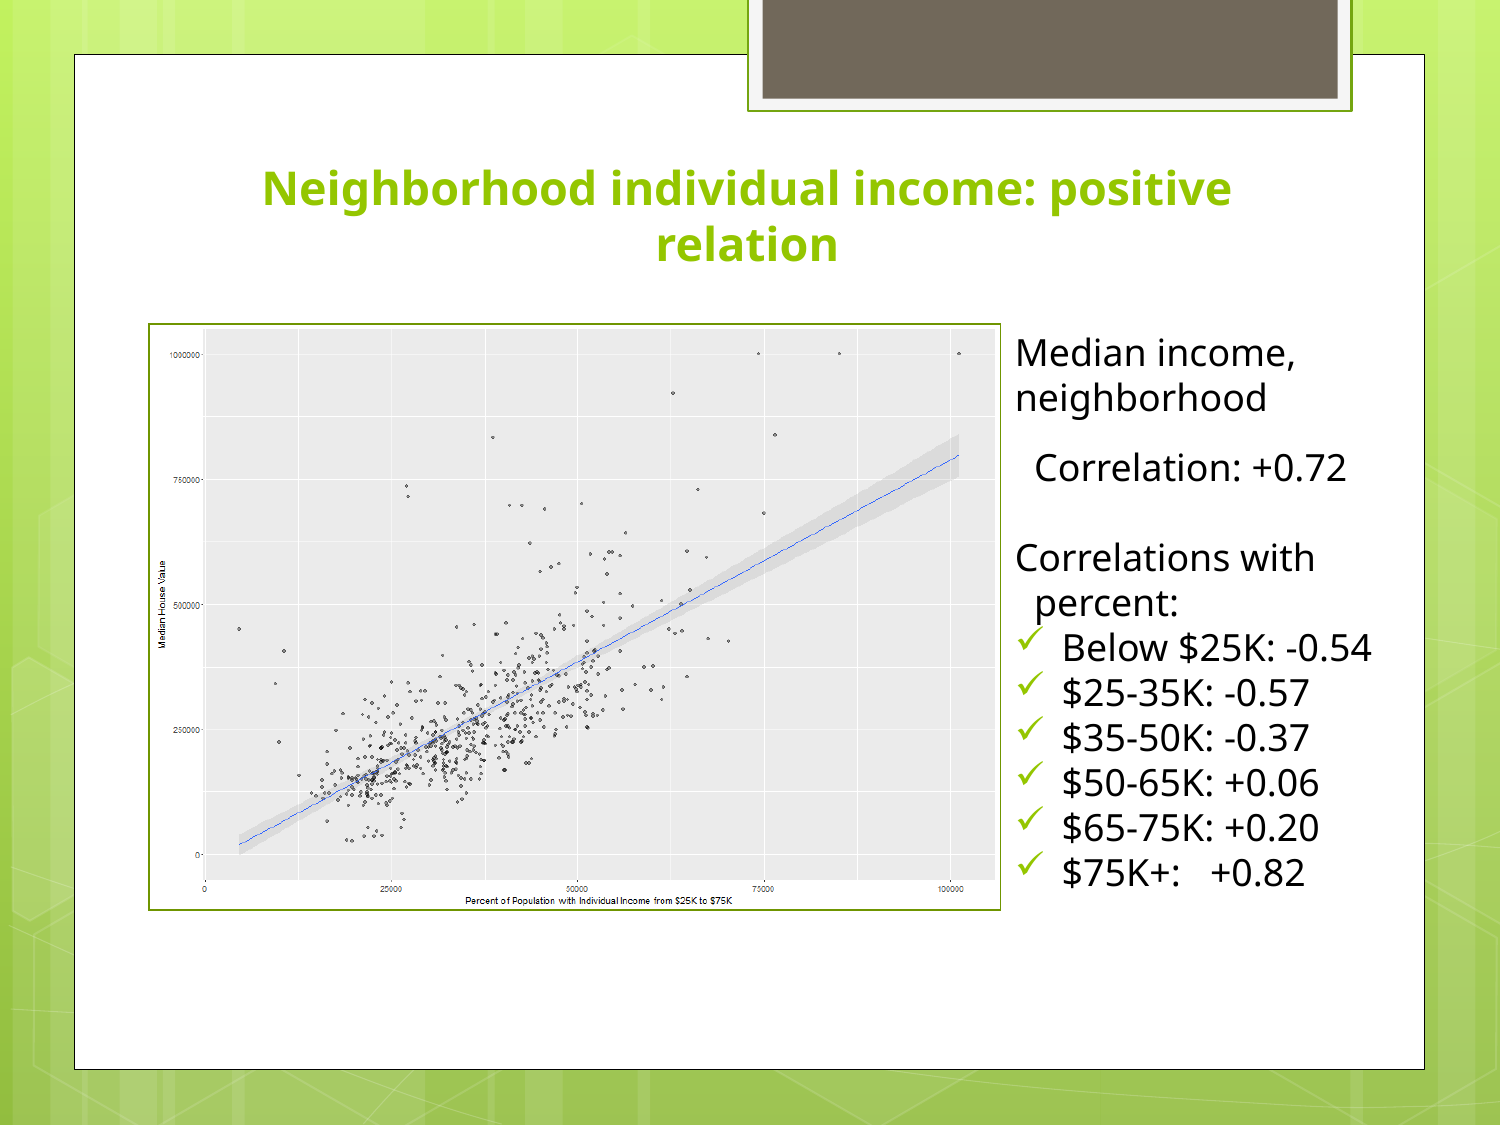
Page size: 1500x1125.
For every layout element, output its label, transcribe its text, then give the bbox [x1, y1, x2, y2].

title Neighborhood individual income: positive relation [171, 150, 1324, 279]
text_box Median income, neighborhood Correlation: +0.72 Correlations with percent: Below $25K: -0.54 $25-35K: -0.57 $35-50K: -0.37 $50-65K: +0.06 $65-75K: +0.20 $75K+: +0.82 [999, 321, 1400, 902]
picture [149, 324, 1001, 910]
